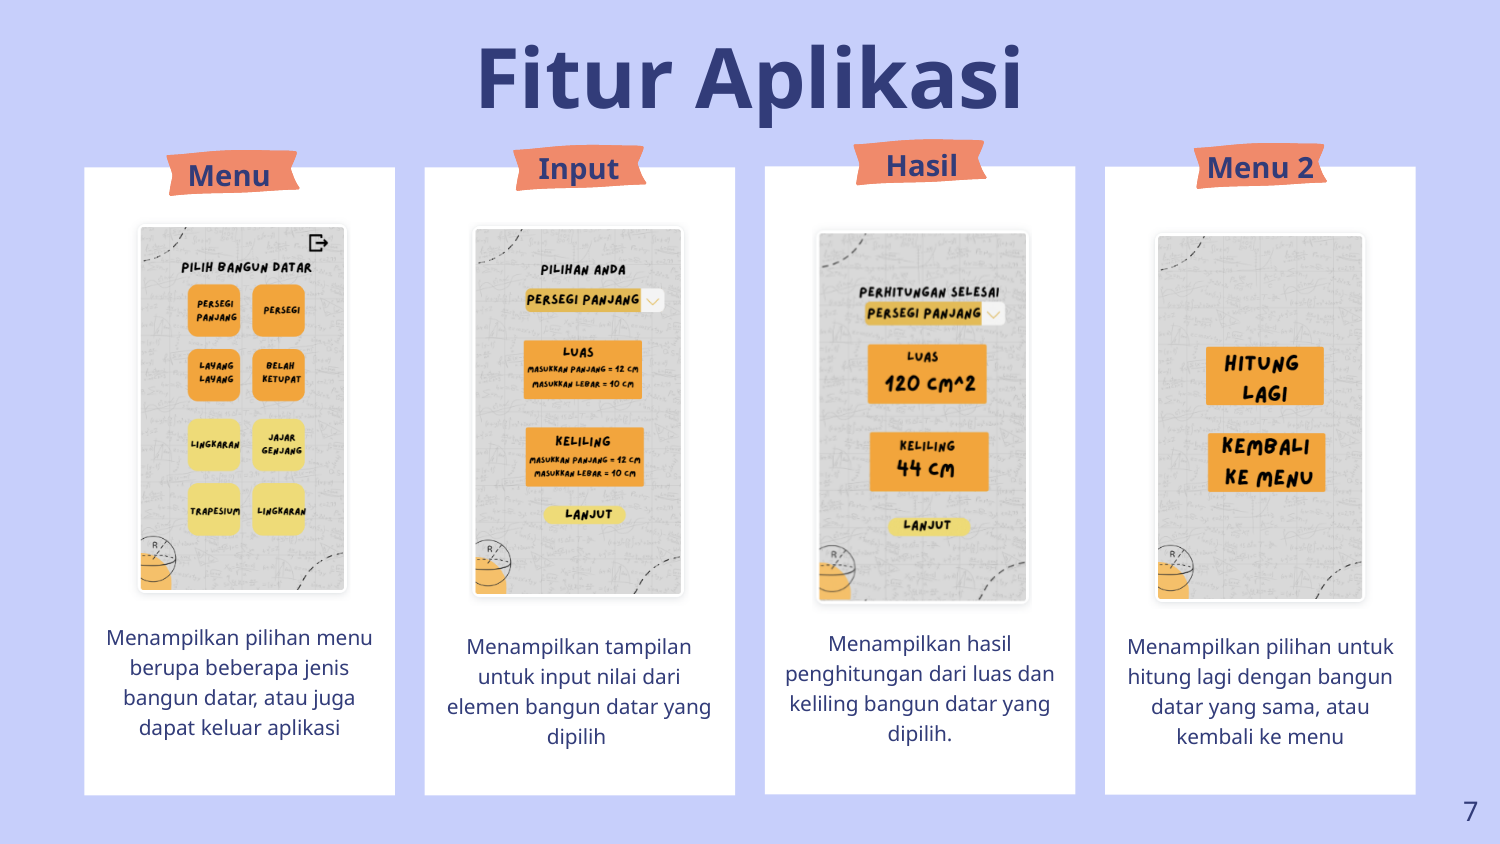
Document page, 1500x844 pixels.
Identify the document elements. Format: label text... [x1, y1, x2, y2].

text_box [93, 150, 376, 741]
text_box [442, 142, 716, 751]
picture [128, 215, 351, 601]
text_box Fitur Aplikasi [84, 25, 1416, 126]
text_box [84, 167, 395, 796]
text_box [764, 166, 1076, 795]
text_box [777, 140, 1067, 747]
text_box [424, 167, 736, 796]
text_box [1124, 142, 1397, 751]
text_box [1105, 166, 1416, 795]
slide_number 7 [1403, 779, 1494, 844]
